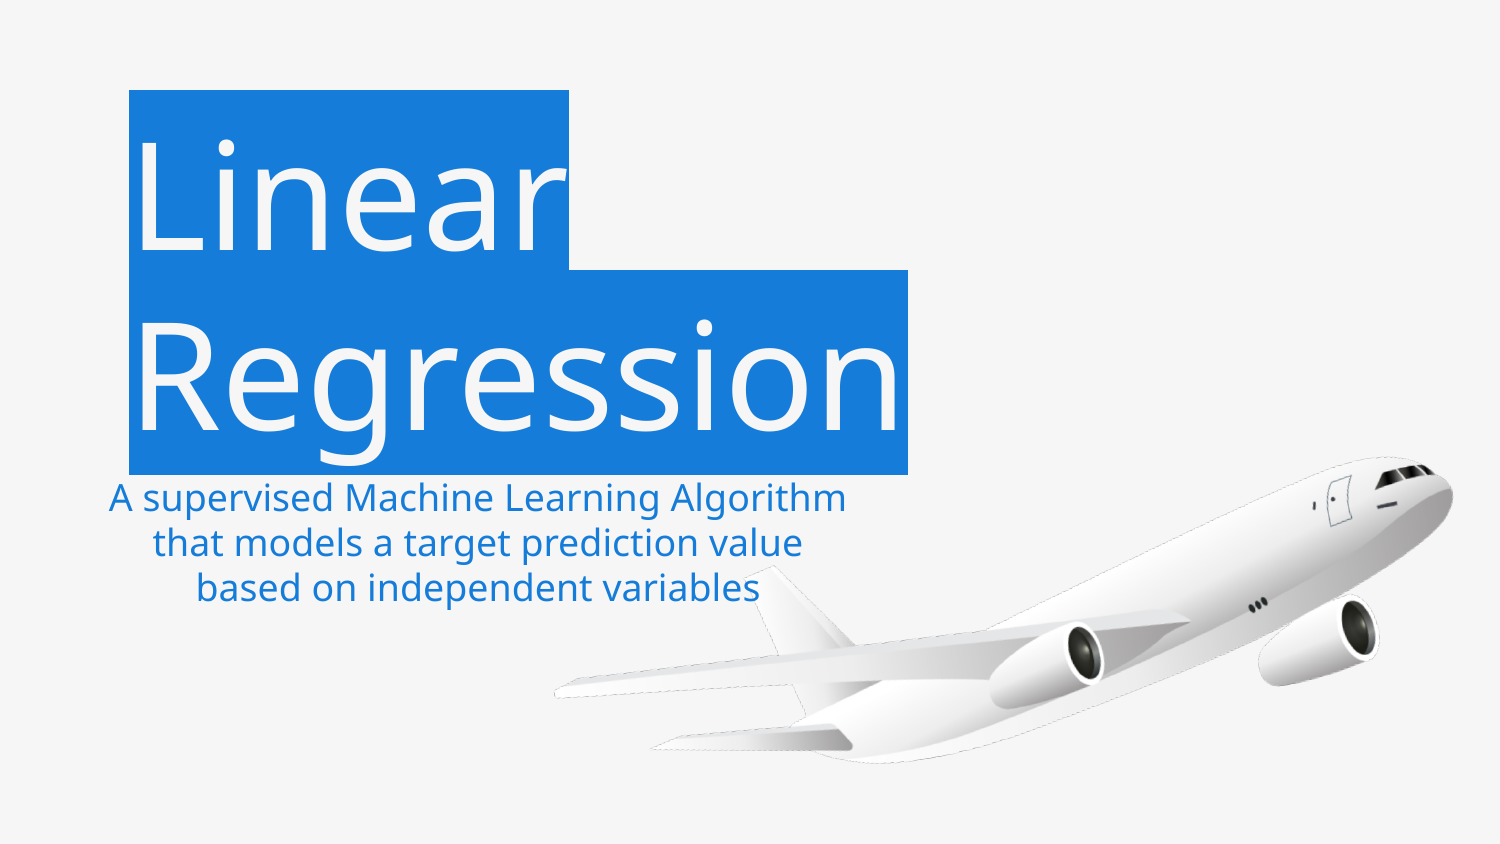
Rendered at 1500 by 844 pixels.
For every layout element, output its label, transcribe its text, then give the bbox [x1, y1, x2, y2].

subtitle A supervised Machine Learning Algorithm that models a target prediction value based on independent variables [87, 468, 869, 615]
title Linear Regression [113, 85, 1172, 298]
picture [516, 424, 1499, 843]
